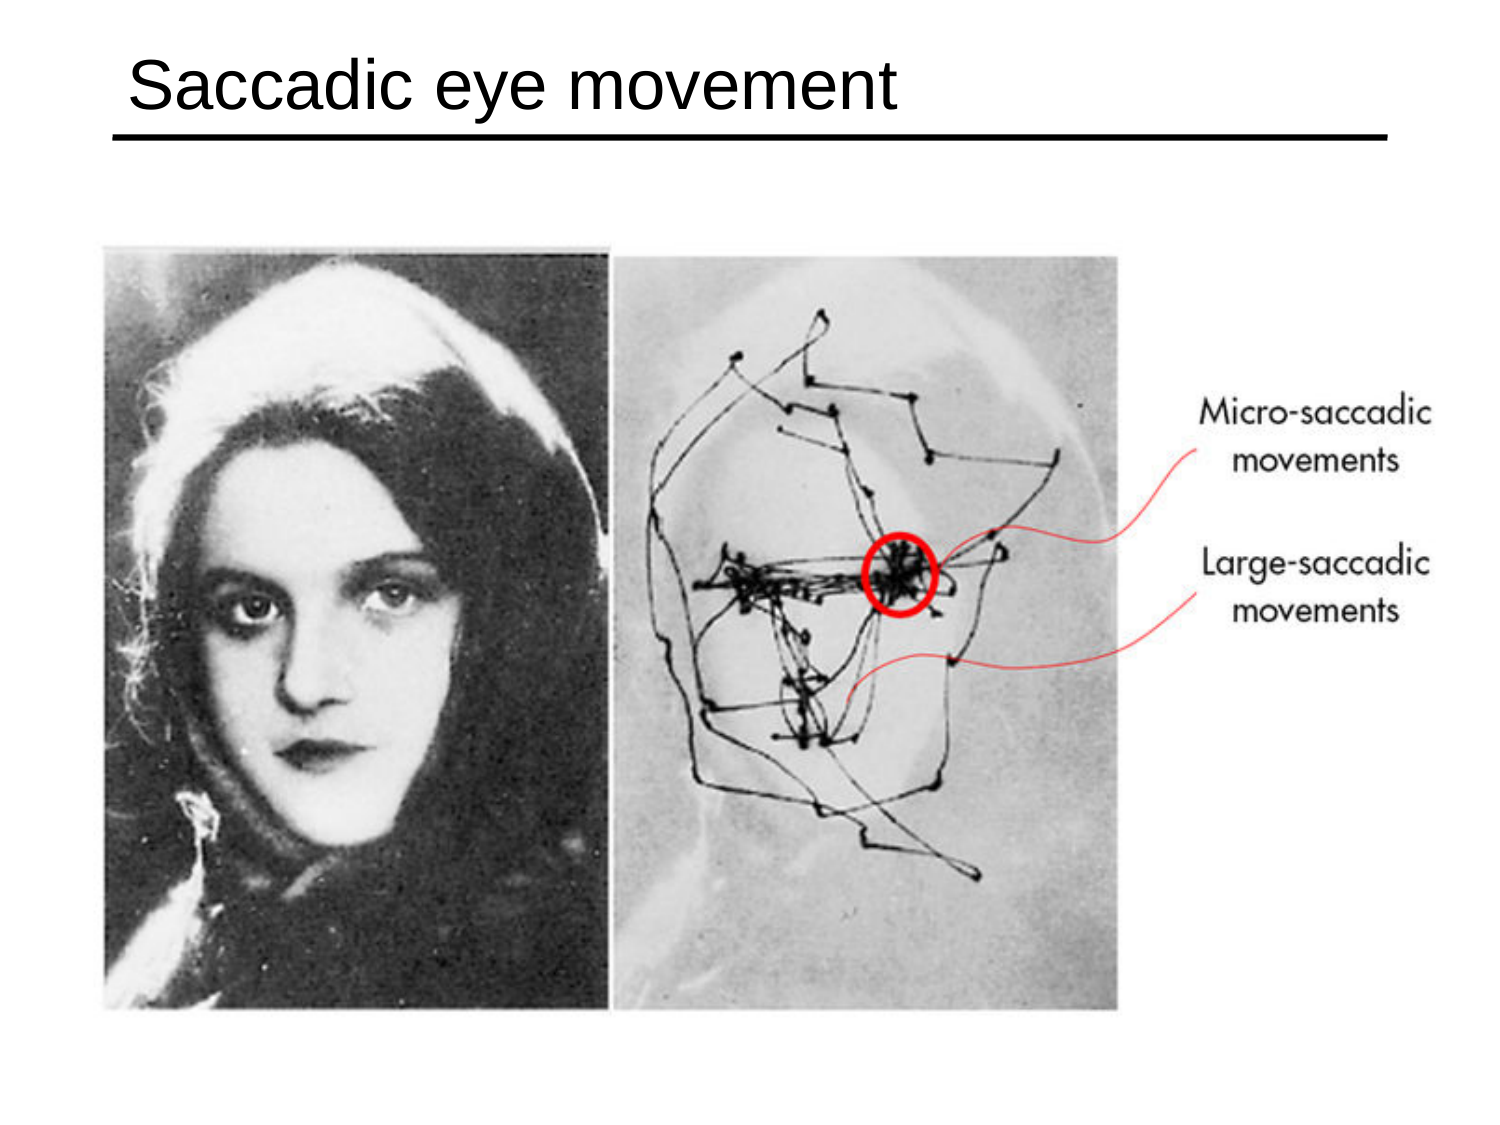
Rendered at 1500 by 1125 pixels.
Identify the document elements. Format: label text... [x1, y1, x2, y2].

title Saccadic eye movement [112, 12, 1388, 150]
picture [0, 212, 1466, 1038]
